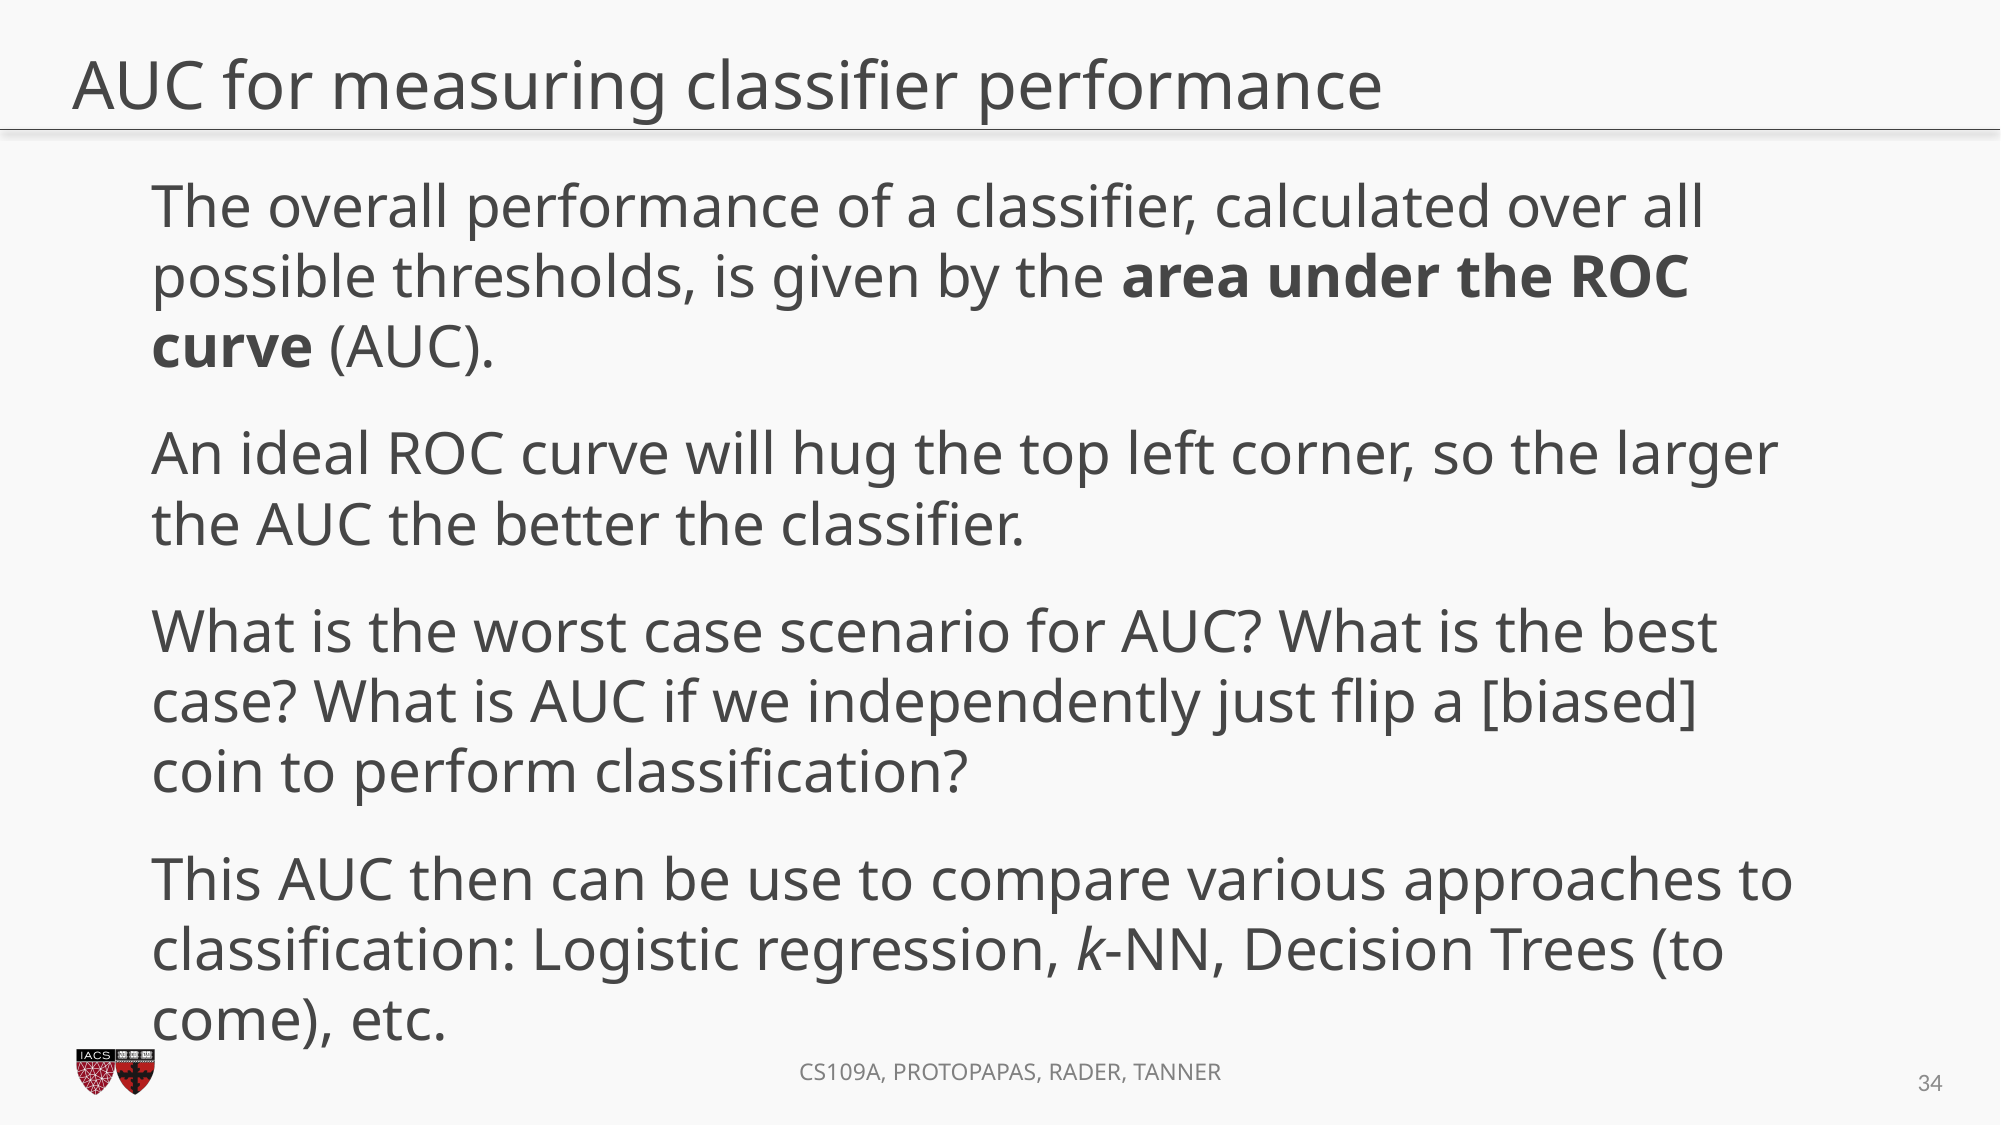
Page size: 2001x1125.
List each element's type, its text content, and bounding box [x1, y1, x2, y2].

list The overall performance of a classifier, calculated over all possible thresholds, is given by the area under the ROC curve (AUC). An ideal ROC curve will hug the top left corner, so the larger the AUC the better the classifier. What is the worst case scenario for AUC? What is the best case? What is AUC if we independently just flip a [biased] coin to perform classification? This AUC then can be use to compare various approaches to classification: Logistic regression, k-NN, Decision Trees (to come), etc. [136, 161, 1831, 982]
picture [75, 1049, 155, 1095]
title AUC for measuring classifier performance [57, 35, 1943, 162]
